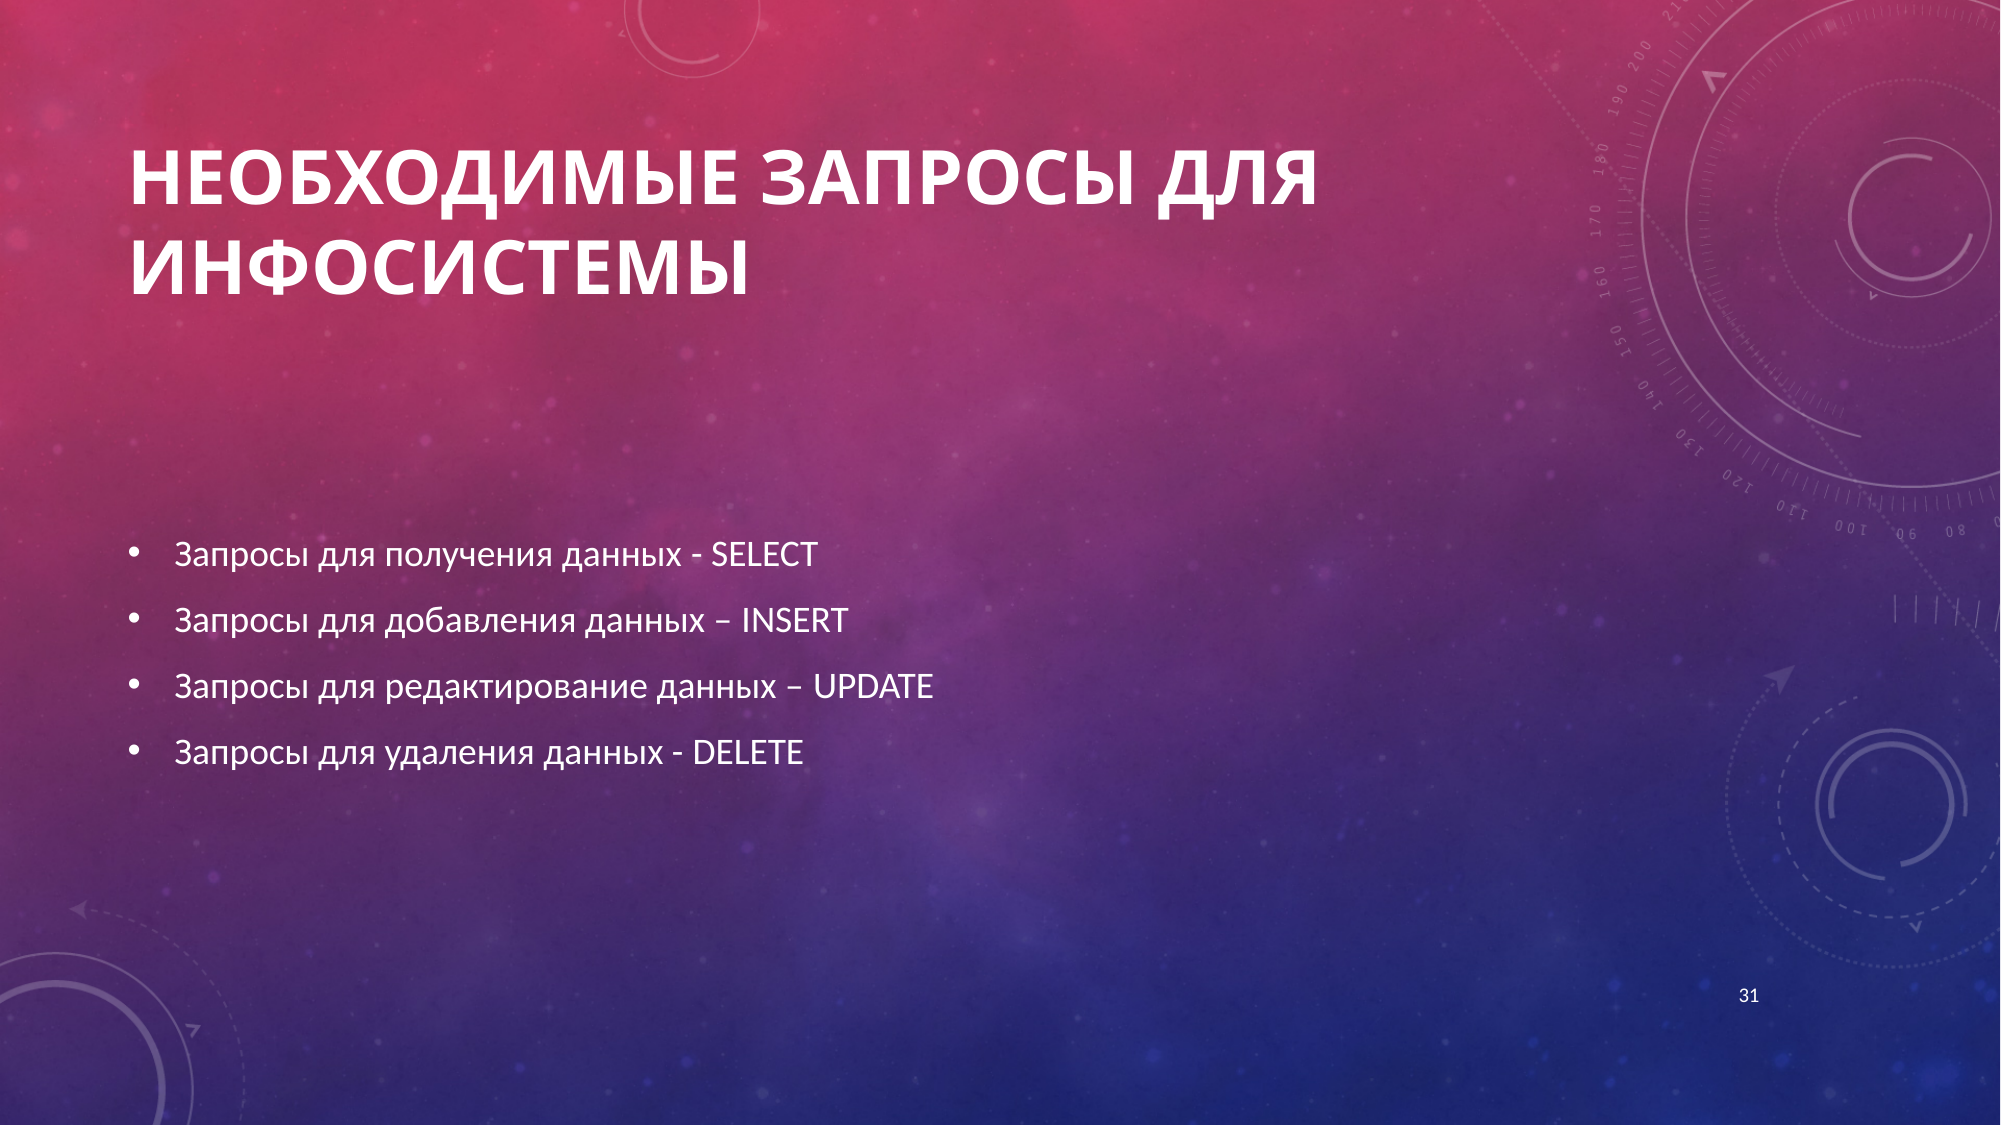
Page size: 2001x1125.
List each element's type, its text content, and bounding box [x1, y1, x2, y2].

title Необходимые запросы для инфосистемы [112, 99, 1775, 339]
picture [0, 0, 2001, 1125]
list Запросы для получения данных - SELECT Запросы для добавления данных – INSERT Запросы для редактирование данных – UPDATE Запросы для удаления данных - DELETE [112, 351, 1775, 950]
slide_number 31 [1684, 963, 1775, 1025]
